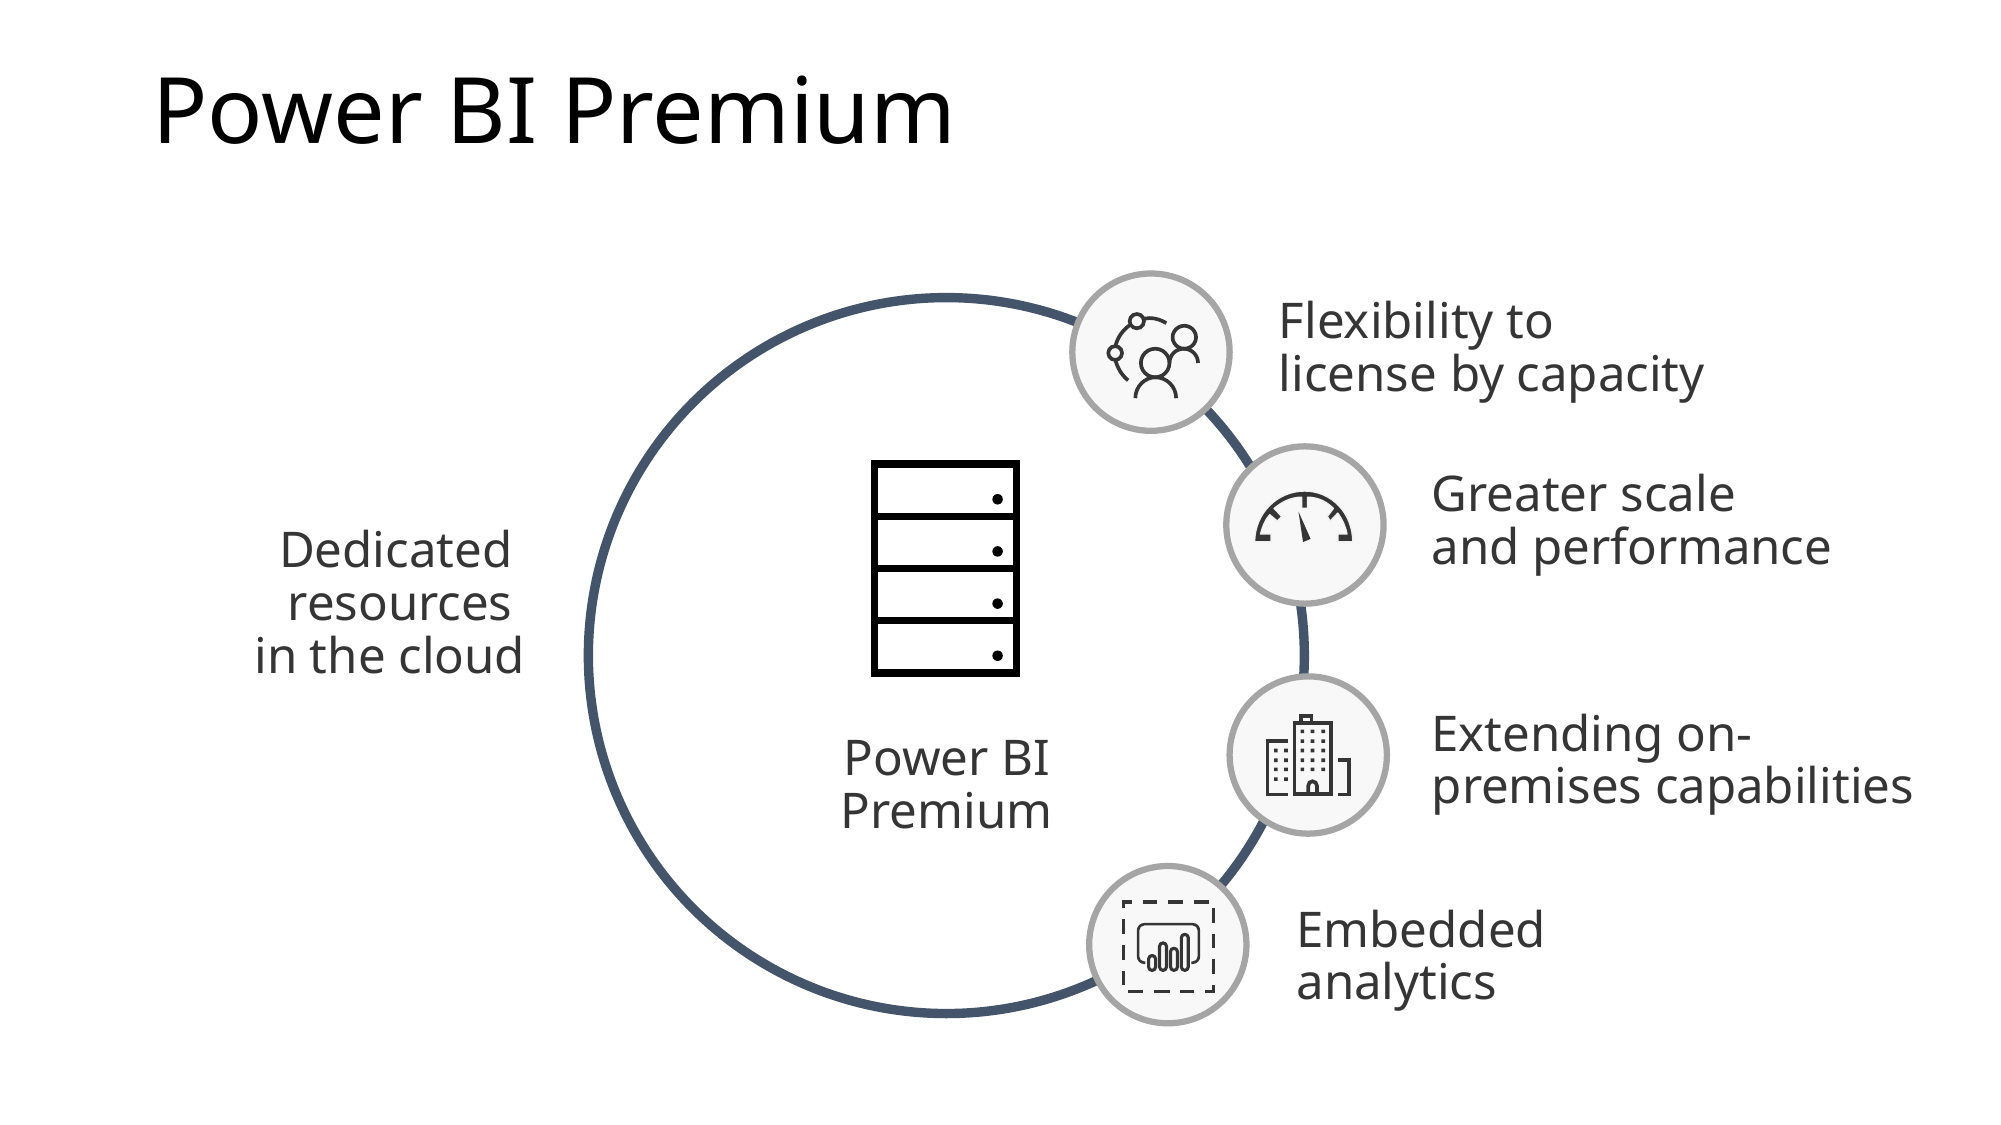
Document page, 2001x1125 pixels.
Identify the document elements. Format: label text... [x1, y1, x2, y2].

text_box Flexibility to license by capacity [1249, 288, 1777, 410]
text_box Greater scale and performance [1402, 462, 1930, 583]
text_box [874, 463, 1017, 674]
title Power BI Premium [137, 59, 1863, 278]
text_box [587, 296, 1306, 1015]
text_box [1229, 676, 1387, 834]
text_box Power BI Premium [737, 733, 1156, 840]
text_box Dedicated resources in the cloud [0, 517, 540, 692]
text_box Embedded analytics [1267, 897, 1795, 1018]
text_box Extending on-premises capabilities [1402, 701, 1953, 822]
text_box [1089, 865, 1247, 1024]
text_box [1072, 273, 1230, 431]
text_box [1226, 446, 1384, 604]
